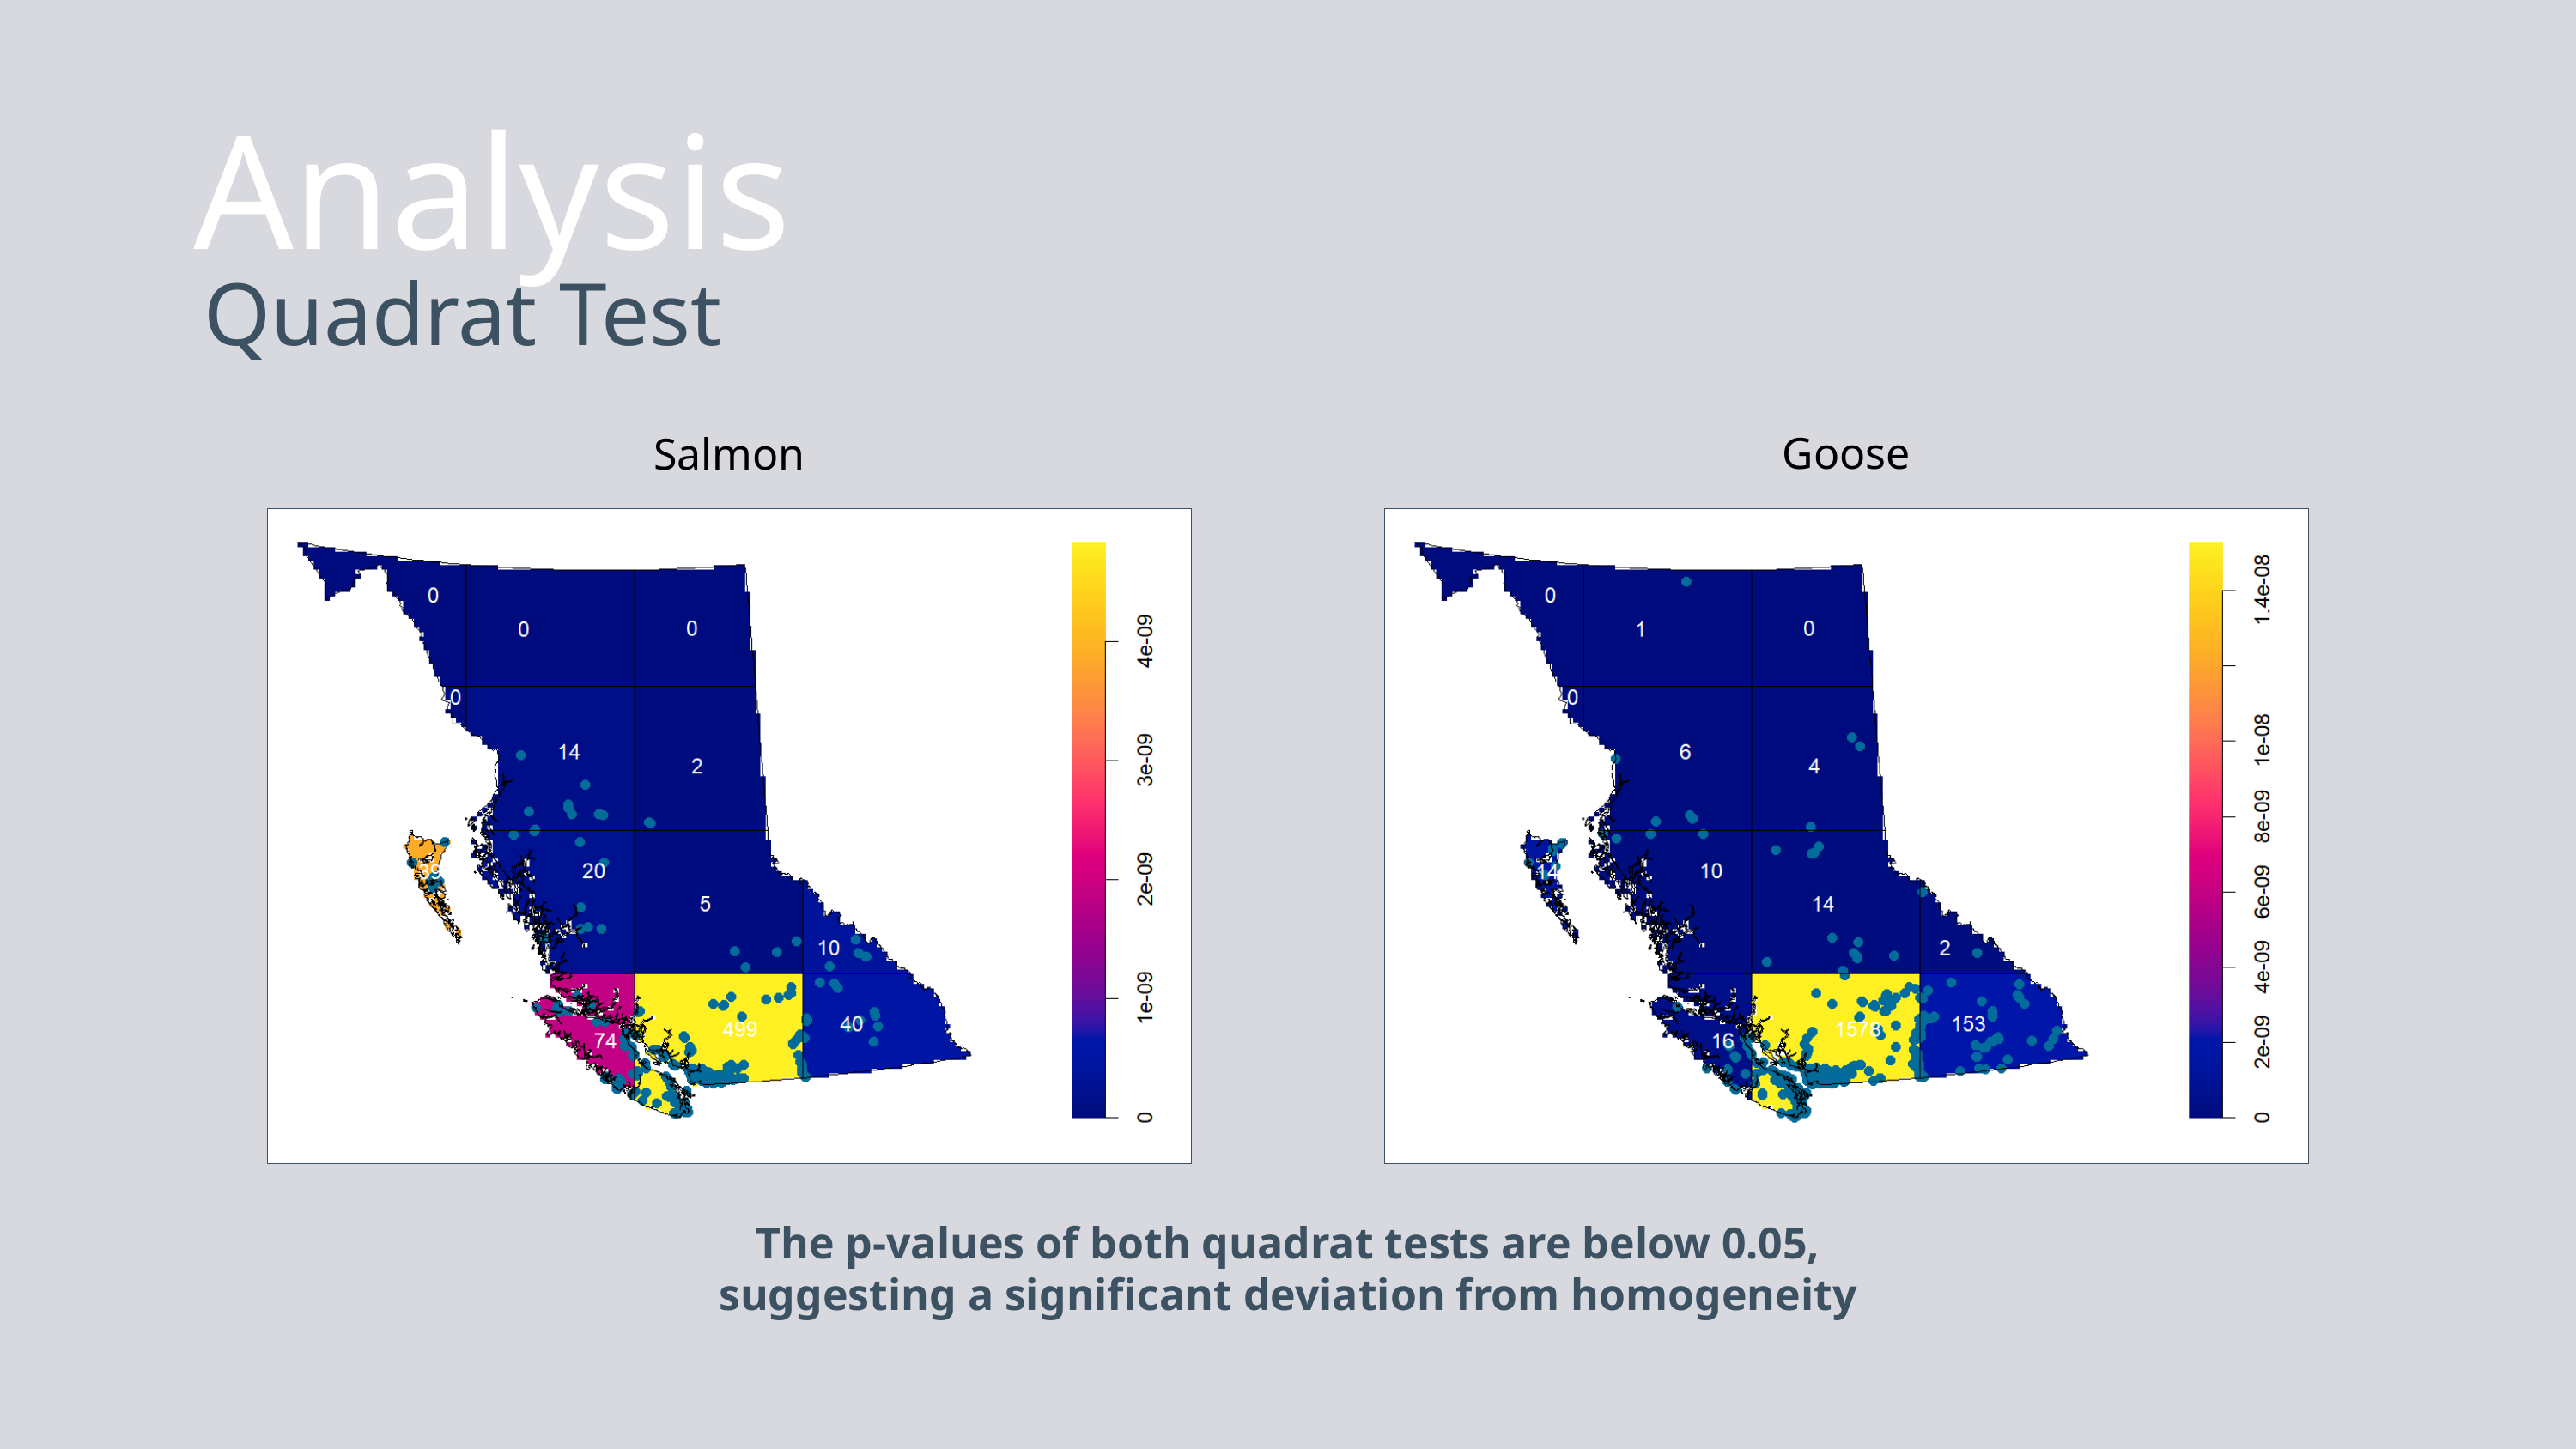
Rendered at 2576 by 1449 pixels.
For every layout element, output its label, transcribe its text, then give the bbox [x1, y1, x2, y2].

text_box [267, 508, 2309, 1164]
text_box Salmon [267, 421, 1192, 485]
text_box The p-values of both quadrat tests are below 0.05, suggesting a significant deviation from homogeneity [653, 1210, 1923, 1325]
text_box Goose [1384, 420, 2309, 485]
text_box Quadrat Test [204, 179, 1473, 363]
text_box Analysis [193, 0, 1687, 282]
